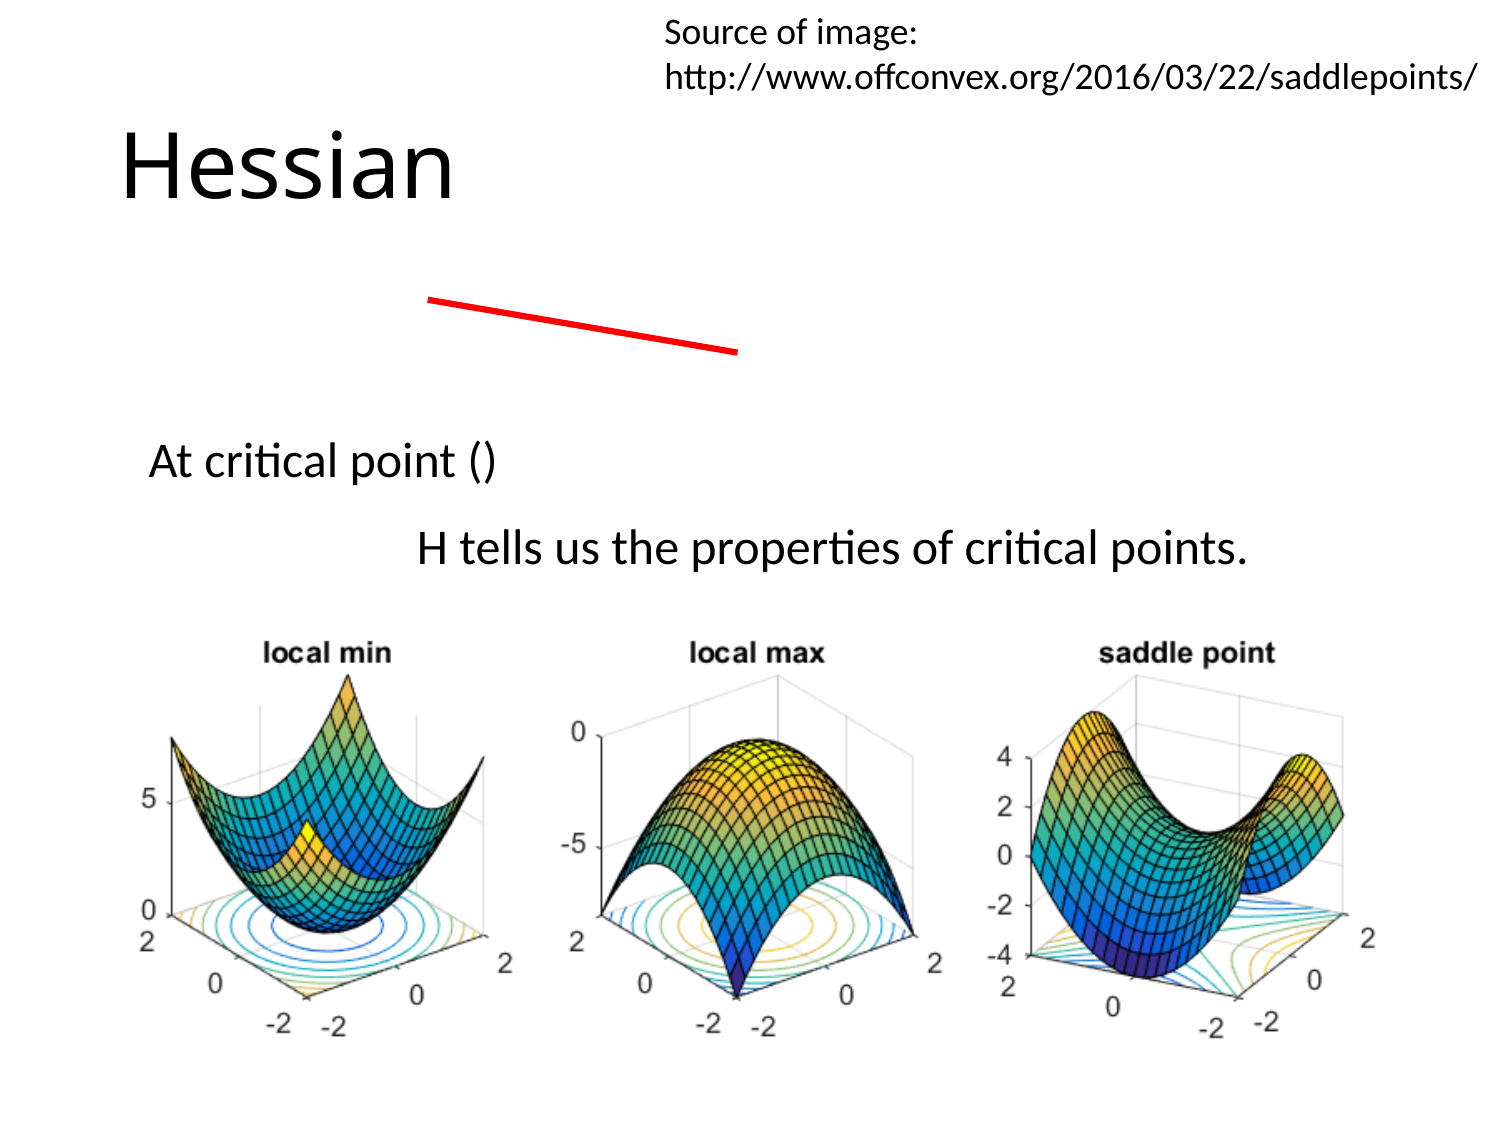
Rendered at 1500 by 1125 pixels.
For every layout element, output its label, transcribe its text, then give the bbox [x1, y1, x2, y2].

picture [0, 628, 1500, 1045]
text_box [427, 299, 738, 353]
text_box Source of image: http://www.offconvex.org/2016/03/22/saddlepoints/ [649, 0, 1500, 105]
text_box H tells us the properties of critical points. [402, 507, 1467, 583]
title Hessian [103, 59, 1397, 278]
